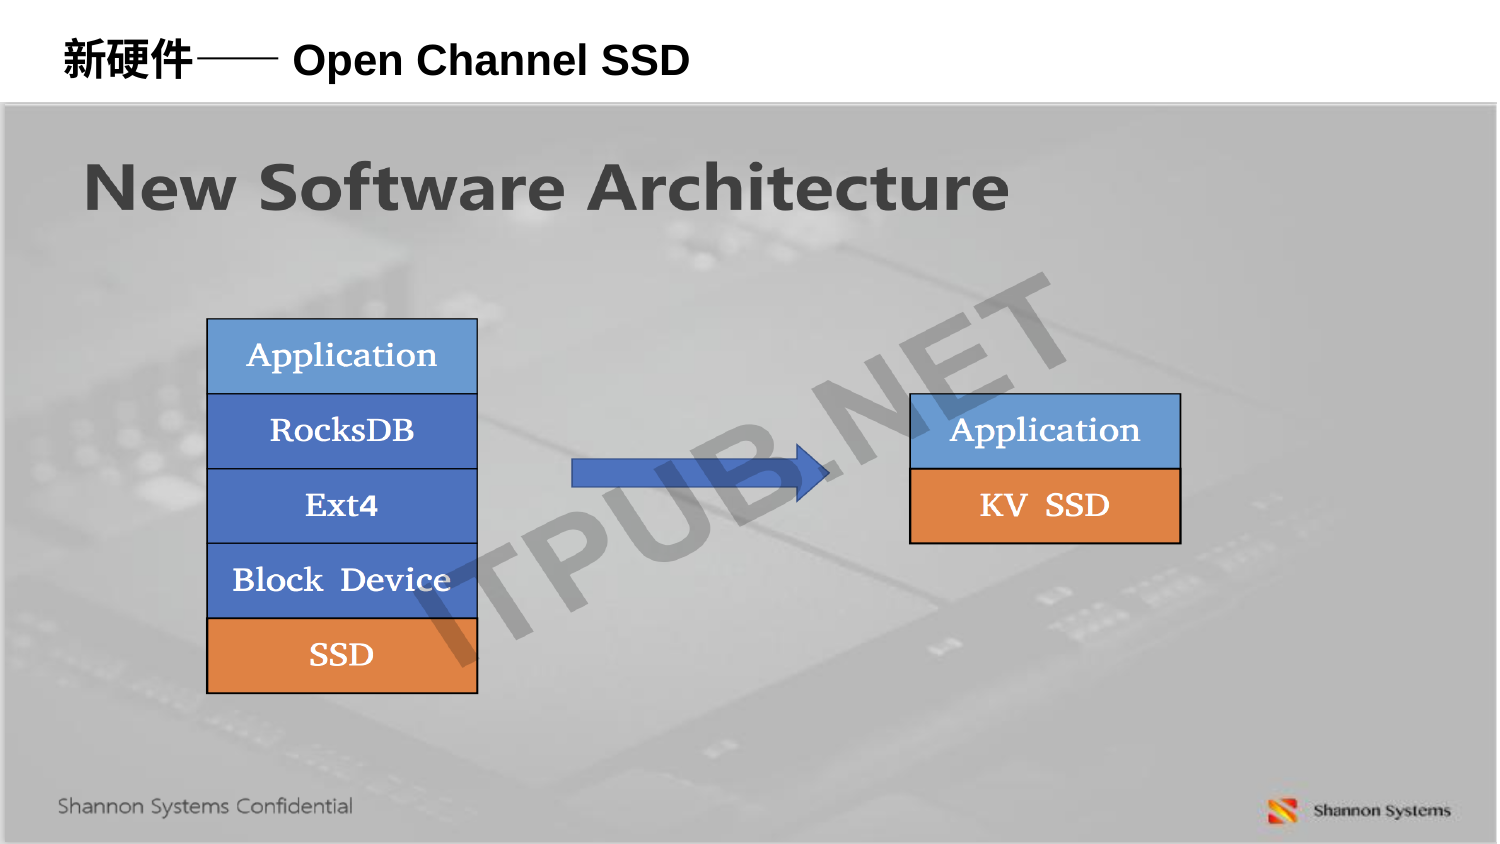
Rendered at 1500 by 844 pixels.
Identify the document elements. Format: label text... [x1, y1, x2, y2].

picture [0, 102, 1498, 844]
title 新硬件——Open Channel SSD [52, 8, 1448, 101]
